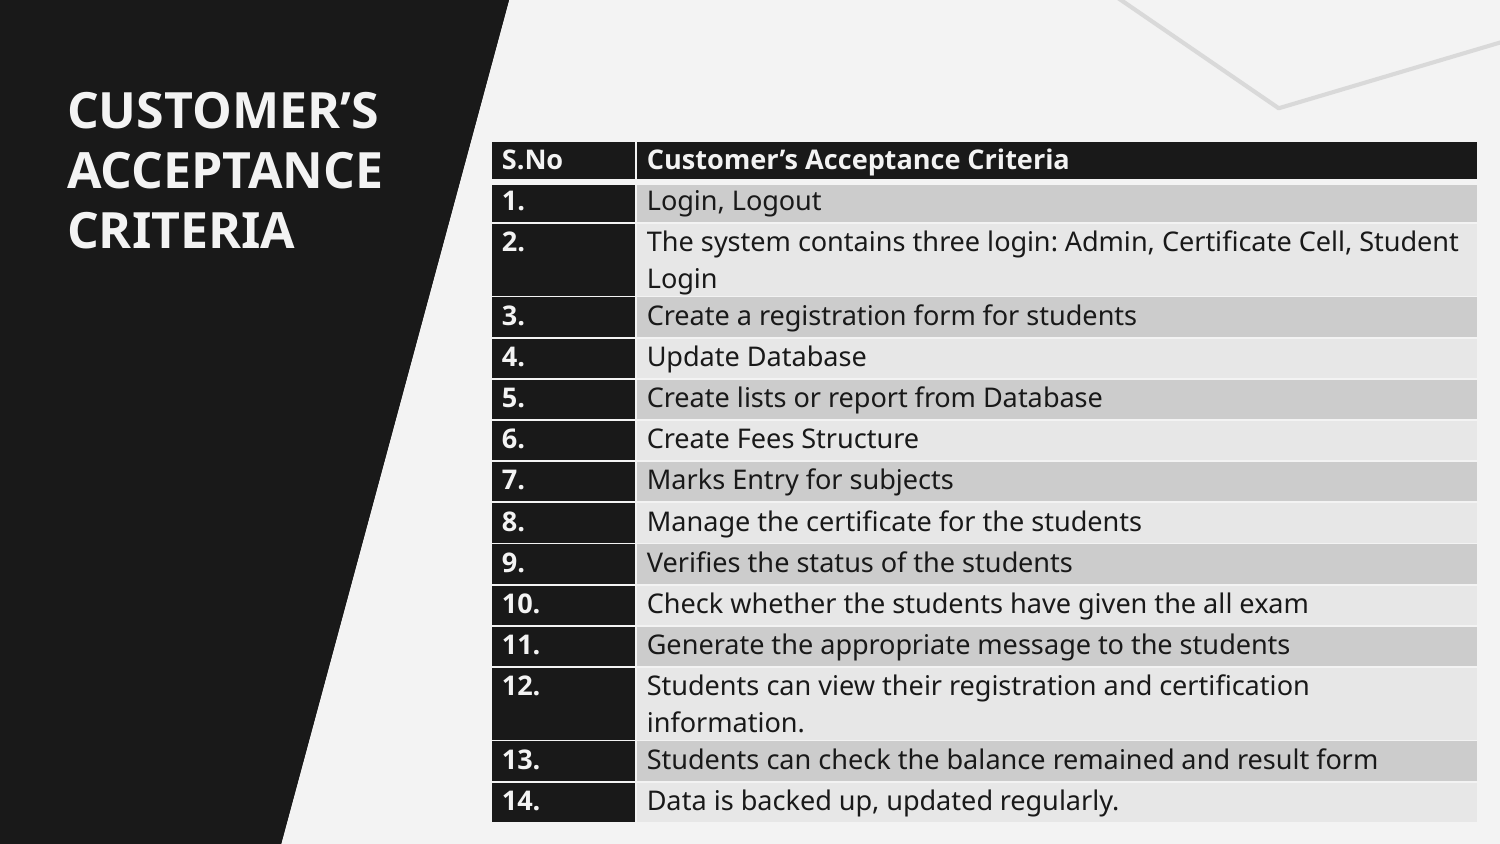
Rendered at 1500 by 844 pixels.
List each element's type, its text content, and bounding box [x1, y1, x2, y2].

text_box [0, 0, 510, 844]
table_cell Create Fees Structure [637, 421, 1477, 460]
table_cell 14. [513, 783, 635, 822]
table_cell Students can check the balance remained and result form [637, 741, 1477, 781]
table_cell Students can view their registration and certification information. [637, 668, 1477, 740]
table_cell 7. [513, 462, 635, 501]
table_cell Verifies the status of the students [637, 544, 1477, 584]
table_cell Manage the certificate for the students [637, 503, 1477, 543]
table_cell 1. [513, 185, 635, 222]
table_cell 3. [513, 297, 635, 337]
table_cell 11. [513, 627, 635, 666]
table_cell Check whether the students have given the all exam [637, 586, 1477, 625]
table_cell Update Database [637, 339, 1477, 378]
table_header S.No [513, 142, 635, 179]
table_cell 12. [513, 668, 635, 740]
table_header Customer’s Acceptance Criteria [637, 142, 1477, 179]
table_cell 13. [513, 741, 635, 781]
table_cell Generate the appropriate message to the students [637, 627, 1477, 666]
table_cell Login, Logout [637, 185, 1477, 222]
table_cell Create lists or report from Database [637, 380, 1477, 419]
table_cell 6. [513, 421, 635, 460]
table_cell 8. [513, 503, 635, 543]
table_cell 5. [513, 380, 635, 419]
table_cell 2. [513, 224, 635, 296]
table_cell 9. [513, 544, 635, 584]
table_cell 10. [513, 586, 635, 625]
table_cell 4. [513, 339, 635, 378]
table_cell Marks Entry for subjects [637, 462, 1477, 501]
table_cell Data is backed up, updated regularly. [637, 783, 1477, 822]
text_box [1120, 0, 1500, 109]
table_cell Create a registration form for students [637, 297, 1477, 337]
table_cell The system contains three login: Admin, Certificate Cell, Student Login [637, 224, 1477, 296]
